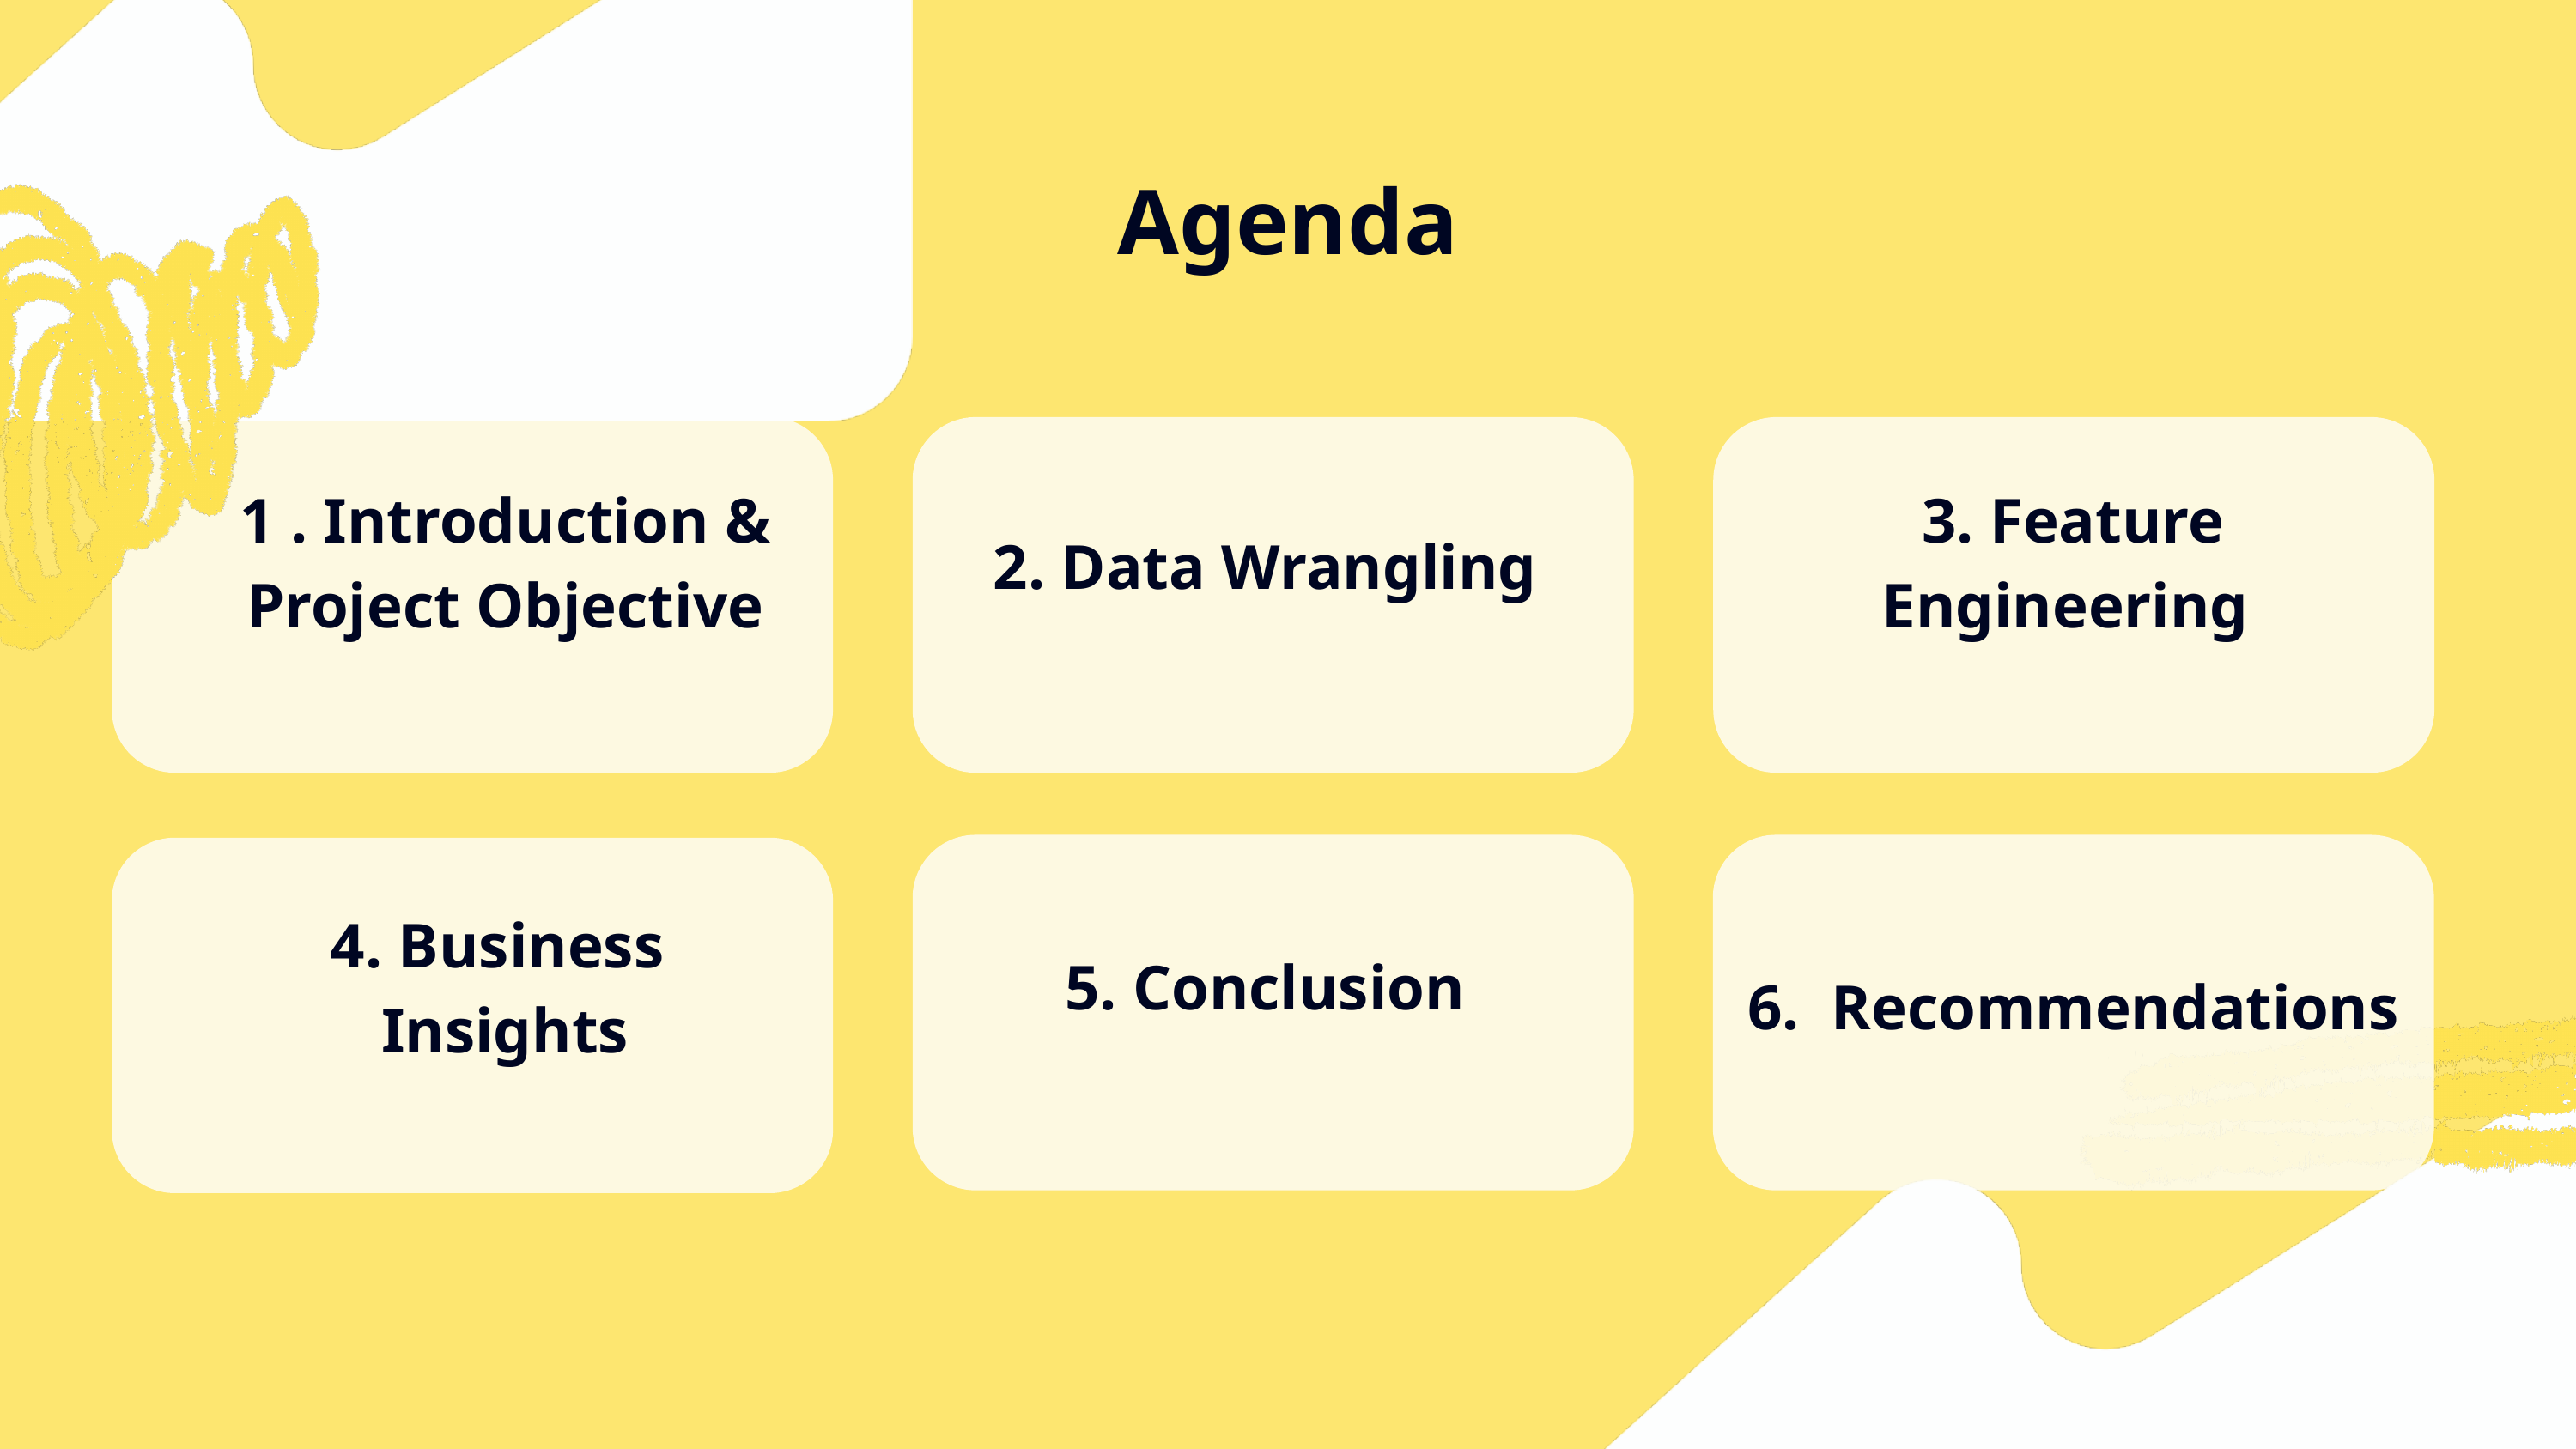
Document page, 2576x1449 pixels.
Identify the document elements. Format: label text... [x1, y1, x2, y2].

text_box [1712, 834, 2434, 1191]
text_box [1521, 1068, 2576, 1449]
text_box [912, 834, 1634, 1191]
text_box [1712, 416, 2435, 773]
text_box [912, 416, 1634, 773]
text_box [2438, 1015, 2576, 1191]
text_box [111, 416, 834, 773]
text_box Agenda [913, 155, 2021, 273]
text_box [0, 183, 321, 652]
text_box [0, 0, 913, 421]
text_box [111, 837, 834, 1194]
